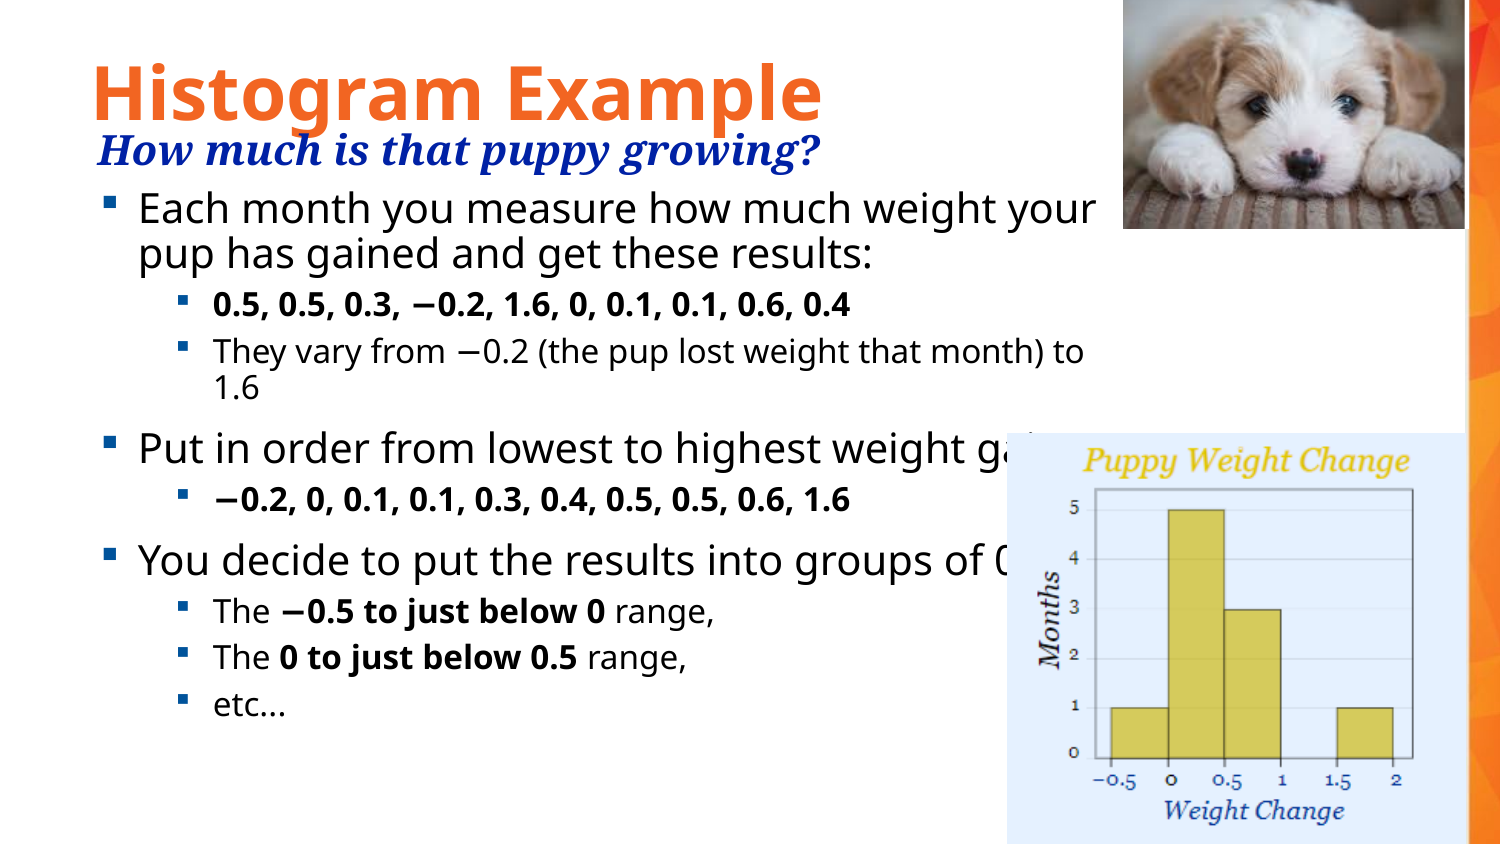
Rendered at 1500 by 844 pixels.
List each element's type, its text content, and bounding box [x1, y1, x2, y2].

subtitle Histogram Example [0, 37, 1123, 99]
picture [1007, 0, 1500, 844]
list Each month you measure how much weight your pup has gained and get these results: 0.5, 0.5, 0.3, −0.2, 1.6, 0, 0.1, 0.1, 0.6, 0.4 They vary from −0.2 (the pup lost weight that month) to 1.6 Put in order from lowest to highest weight gain: −0.2, 0, 0.1, 0.1, 0.3, 0.4, 0.5, 0.5, 0.6, 1.6 You decide to put the results into groups of 0.5: The −0.5 to just below 0 range, The 0 to just below 0.5 range, etc... [85, 180, 1143, 832]
list How much is that puppy growing? [0, 122, 1123, 168]
